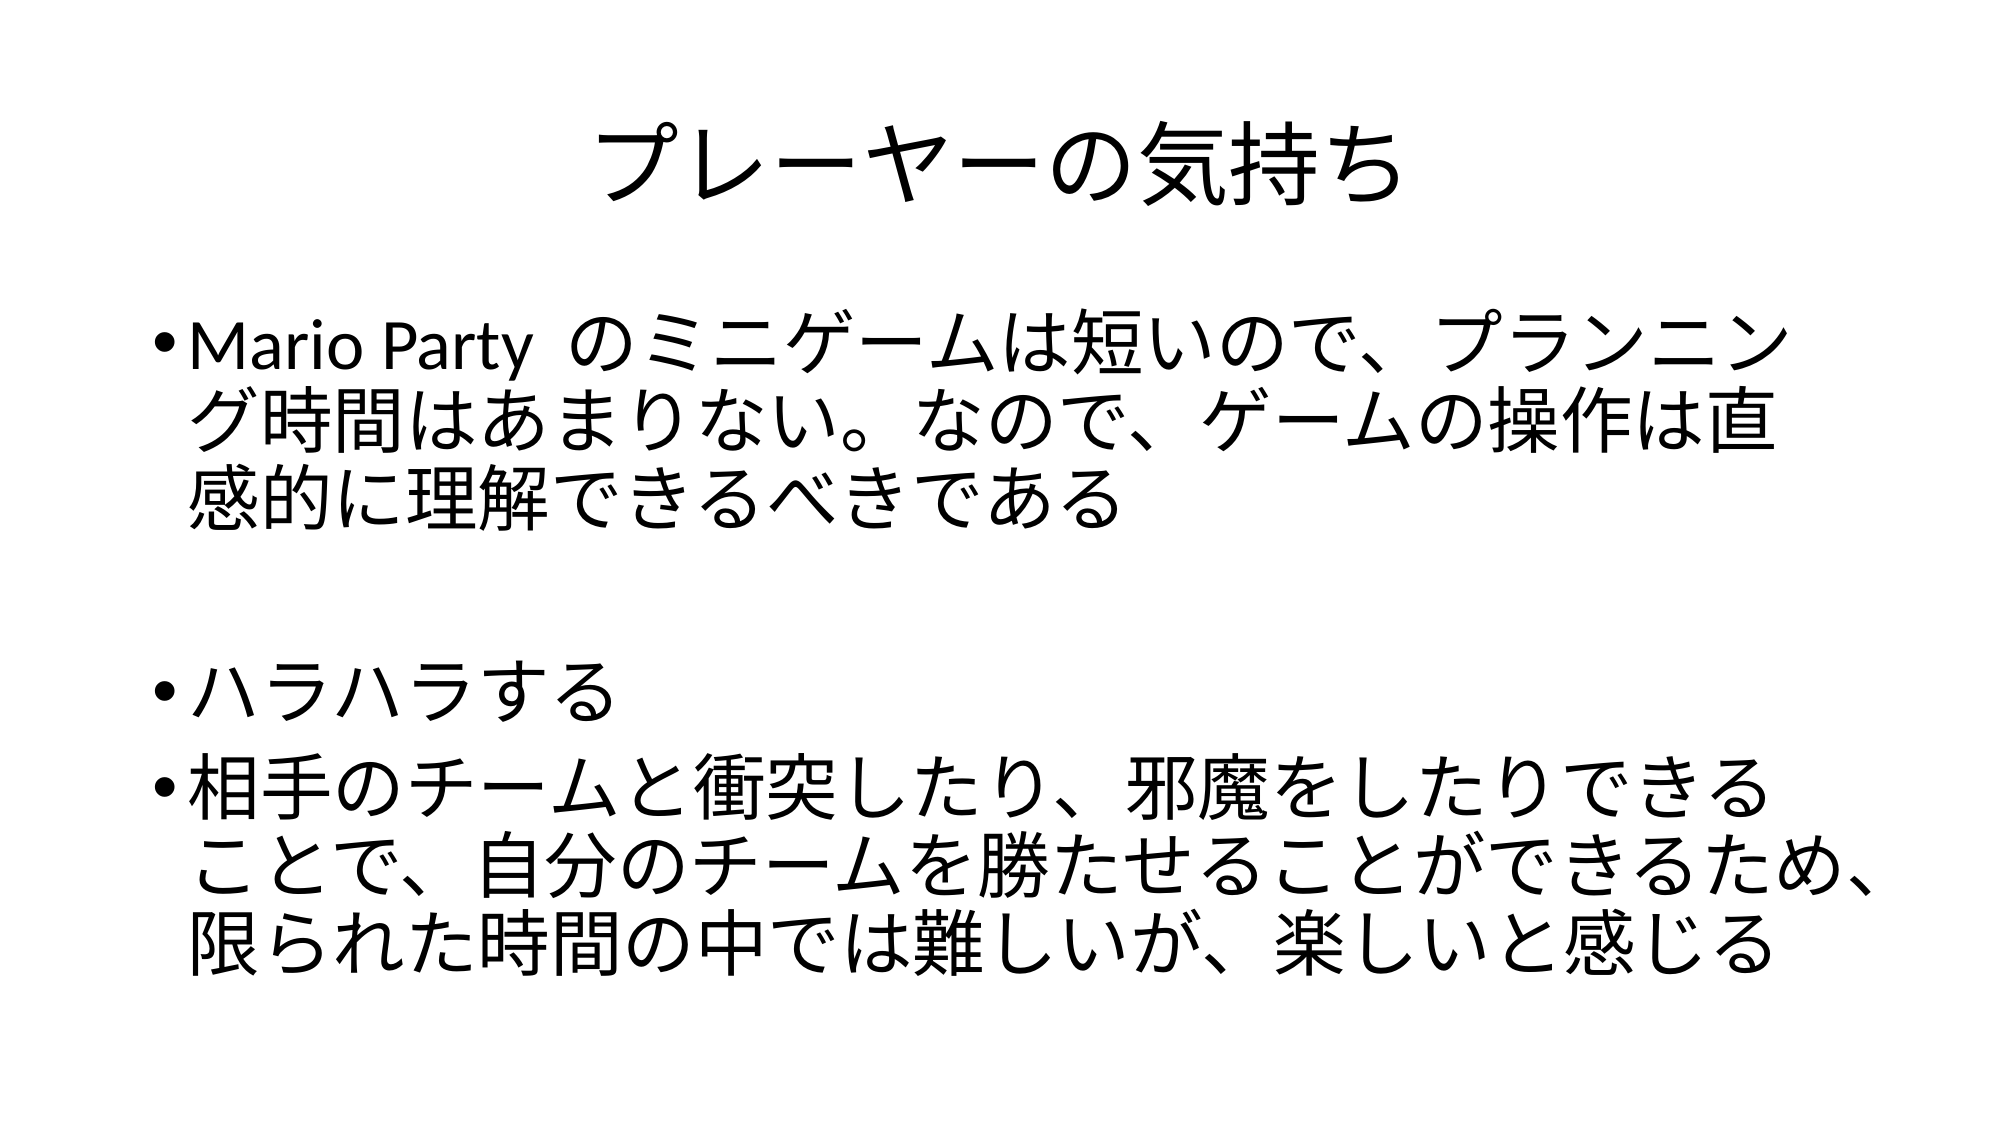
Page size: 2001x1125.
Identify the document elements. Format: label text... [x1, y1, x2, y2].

title プレーヤーの気持ち [137, 59, 1863, 278]
list Mario Party のミニゲームは短いので、プランニング時間はあまりない。なので、ゲームの操作は直感的に理解できるべきである ハラハラする 相手のチームと衝突したり、邪魔をしたりできることで、自分のチームを勝たせることができるため、限られた時間の中では難しいが、楽しいと感じる [137, 299, 1863, 1014]
